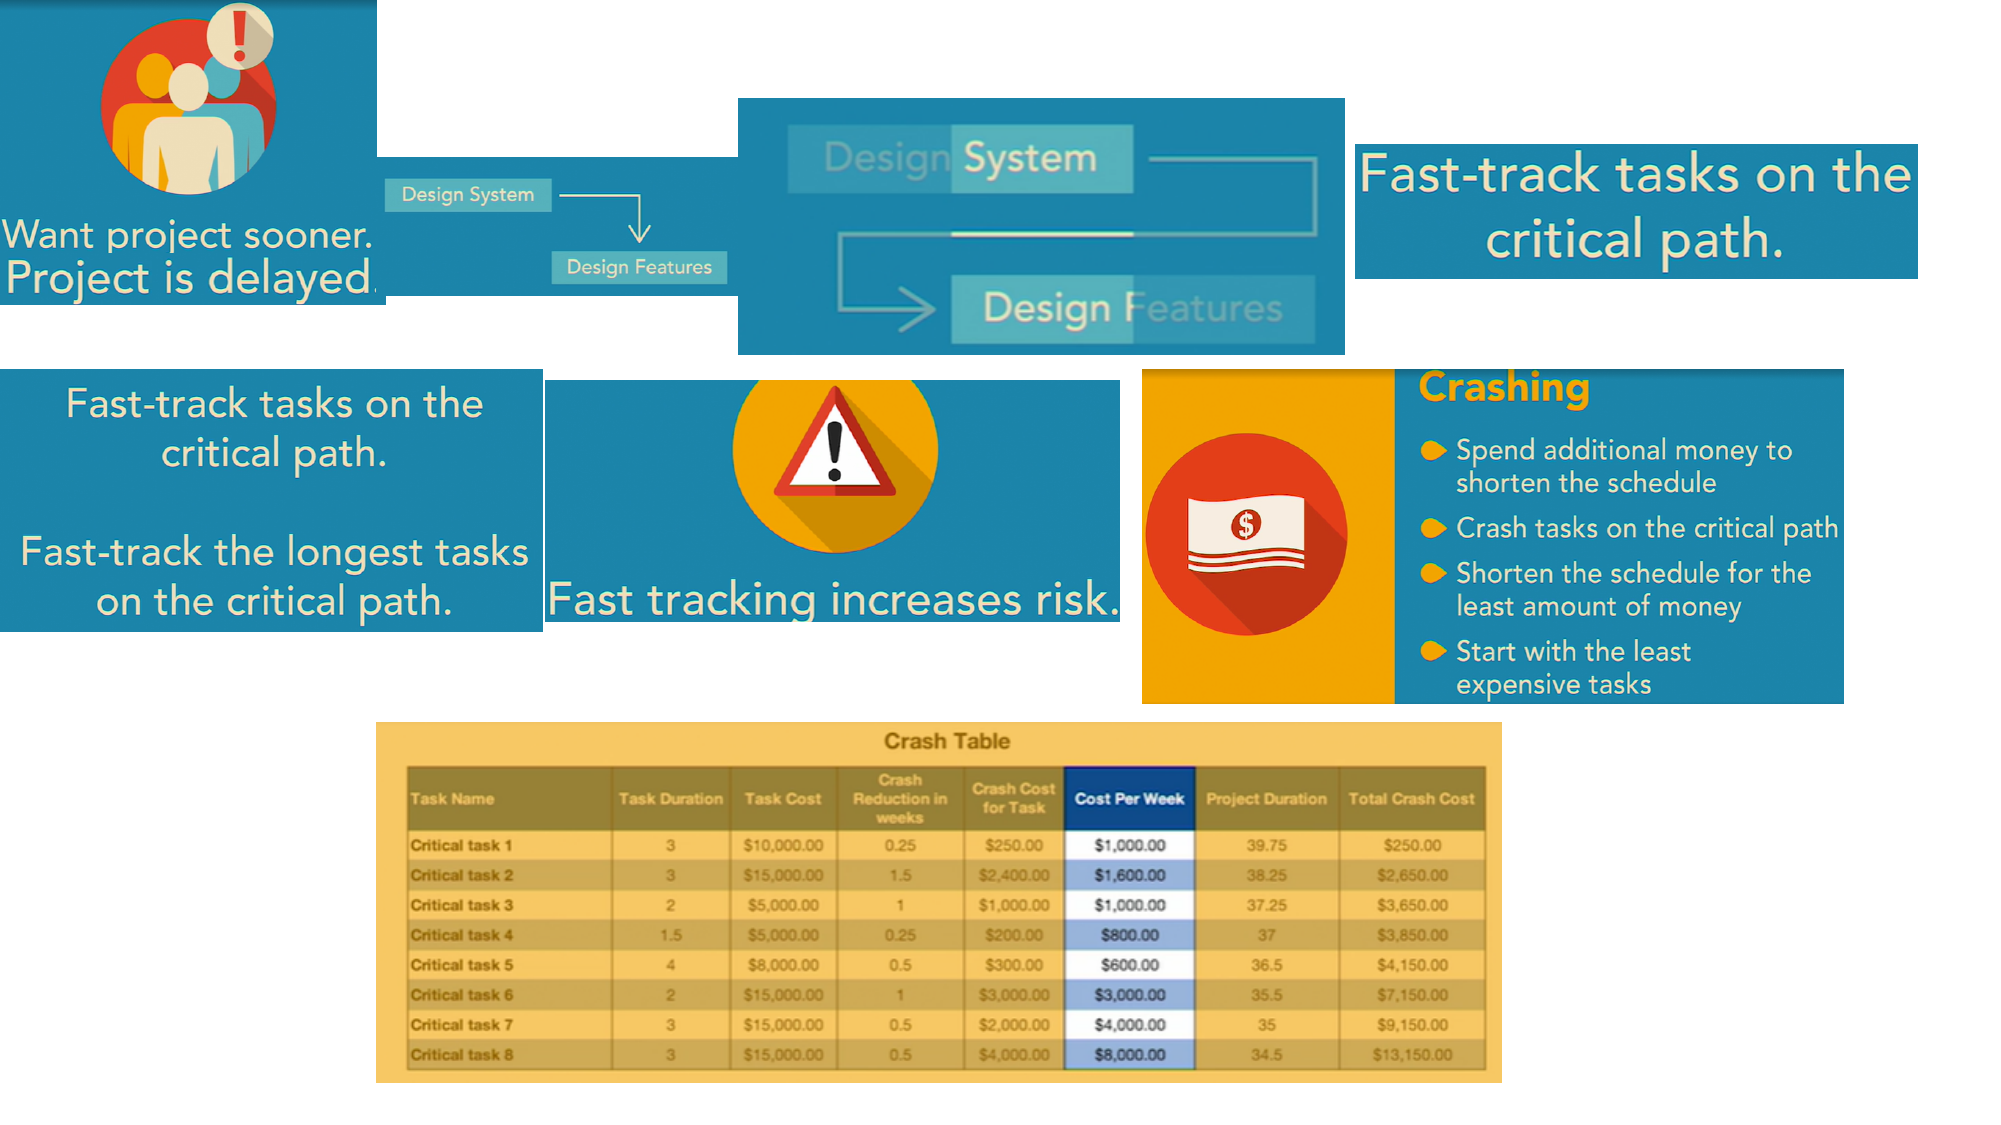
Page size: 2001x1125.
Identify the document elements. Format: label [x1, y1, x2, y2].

picture [1355, 144, 1918, 279]
picture [0, 369, 543, 632]
picture [1142, 369, 1844, 704]
picture [0, 0, 1345, 355]
picture [545, 380, 1120, 622]
picture [376, 722, 1502, 1083]
